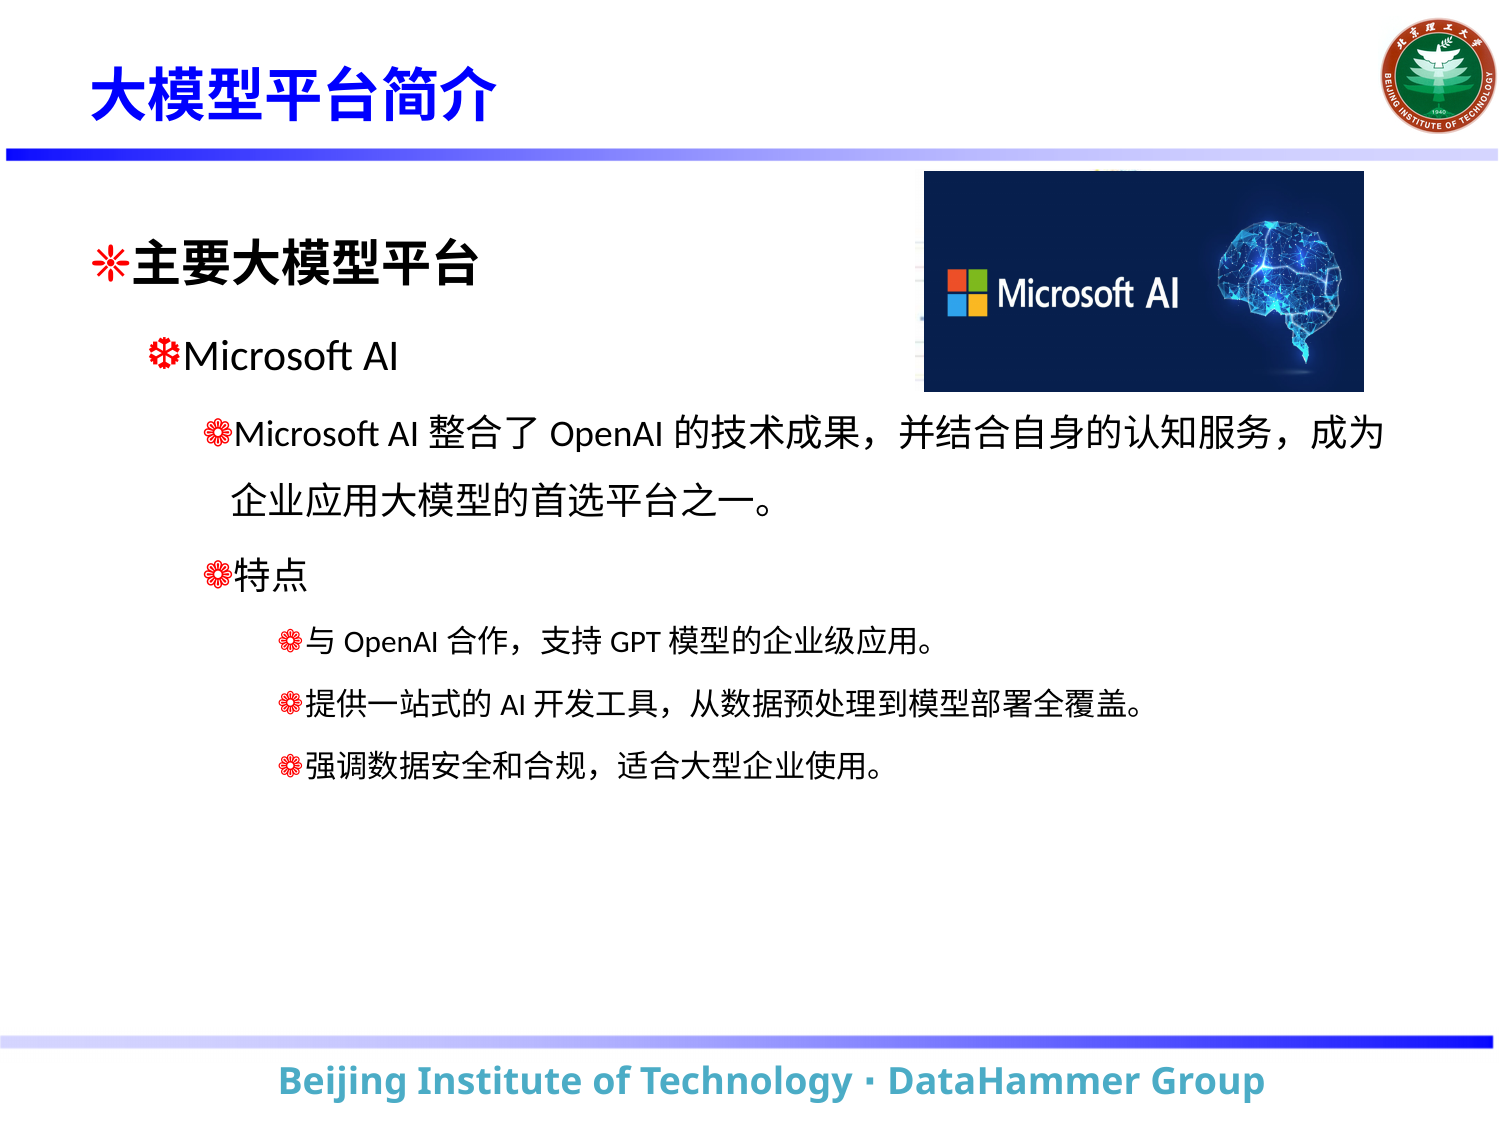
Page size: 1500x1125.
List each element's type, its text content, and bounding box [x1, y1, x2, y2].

list 主要大模型平台 Microsoft AI Microsoft AI整合了OpenAI的技术成果，并结合自身的认知服务，成为企业应用大模型的首选平台之一。 特点 与OpenAI合作，支持GPT模型的企业级应用。 提供一站式的AI开发工具，从数据预处理到模型部署全覆盖。 强调数据安全和合规，适合大型企业使用。 [74, 194, 1426, 767]
title 大模型平台简介 [74, 34, 1378, 152]
picture [0, 1028, 1498, 1063]
picture [0, 16, 1500, 392]
